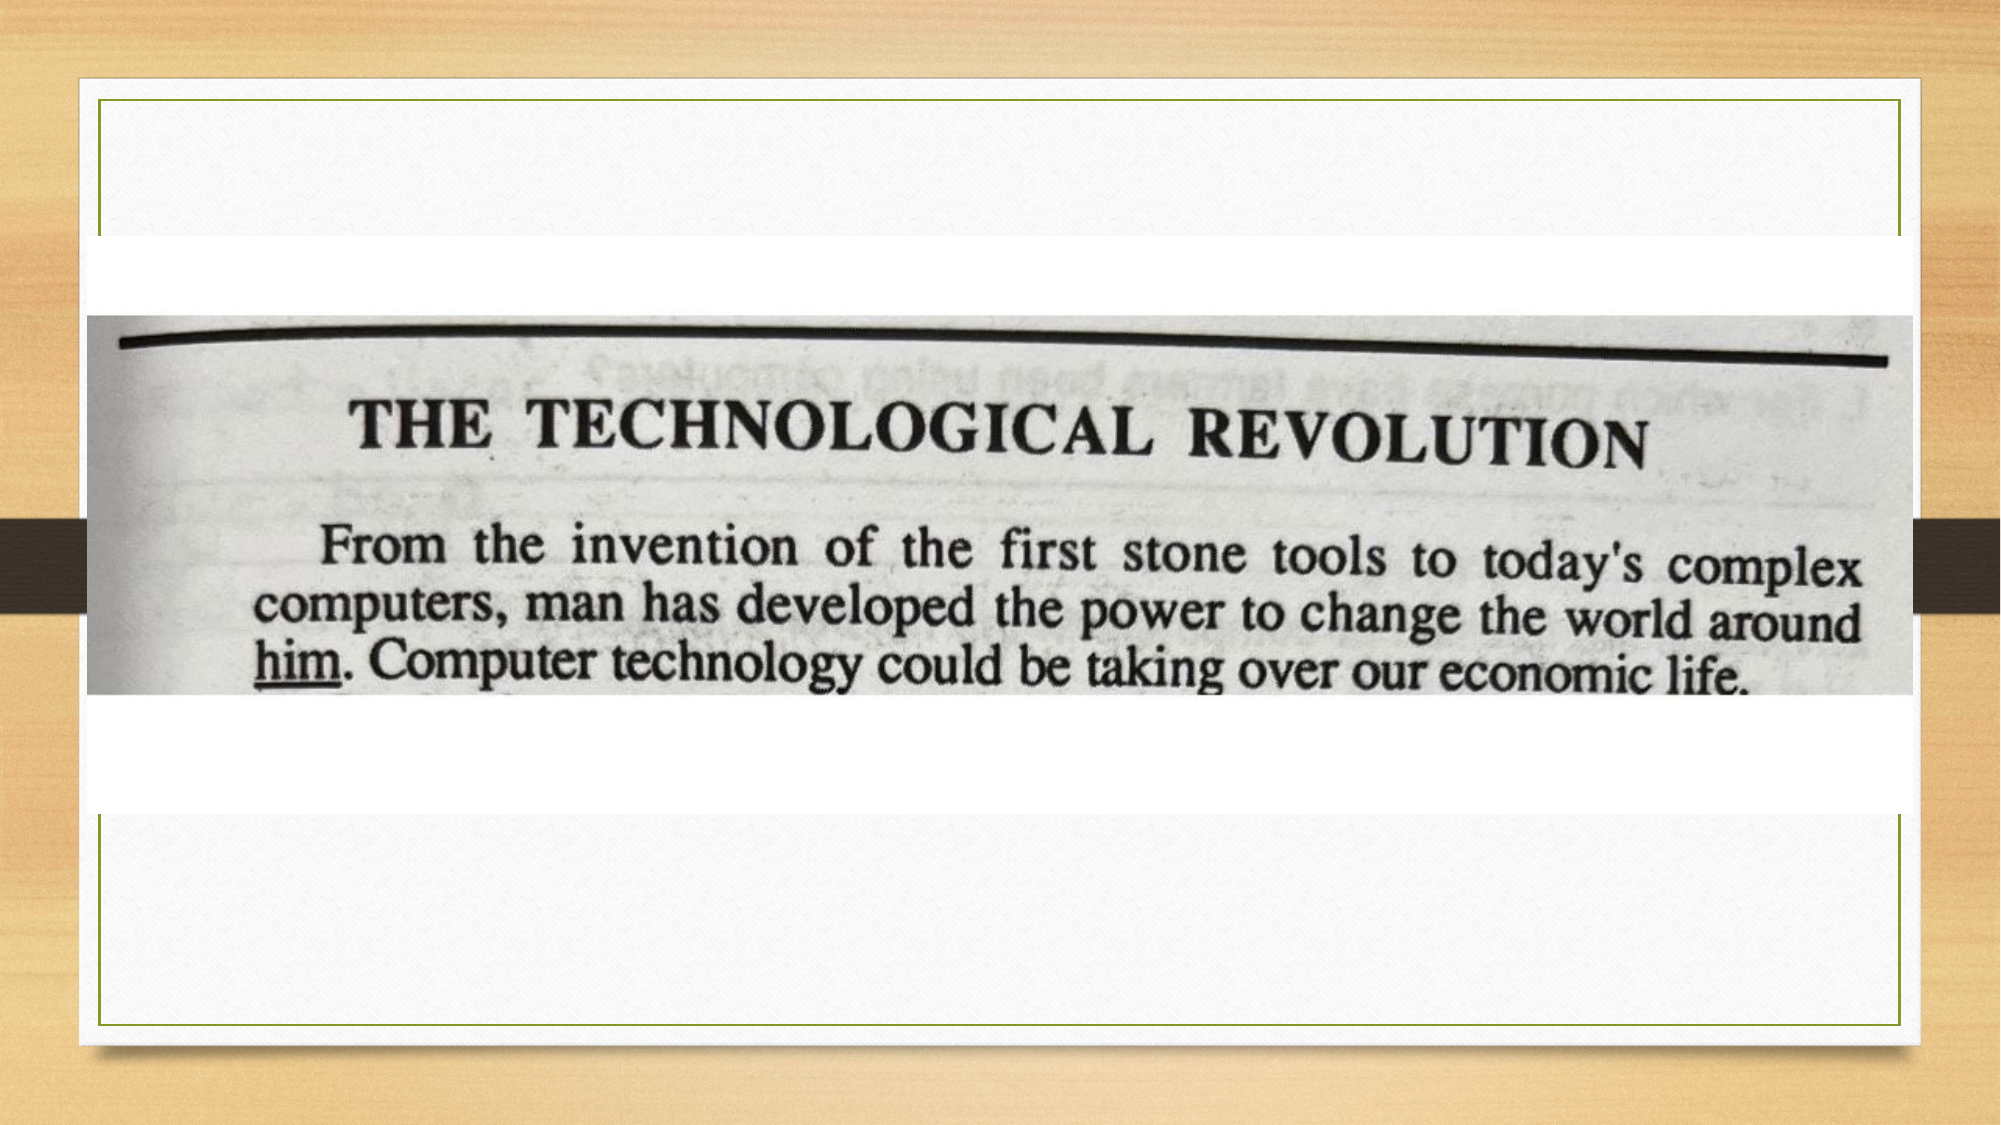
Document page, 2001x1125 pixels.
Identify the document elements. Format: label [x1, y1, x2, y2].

picture [0, 0, 2001, 1125]
list [86, 235, 1914, 814]
